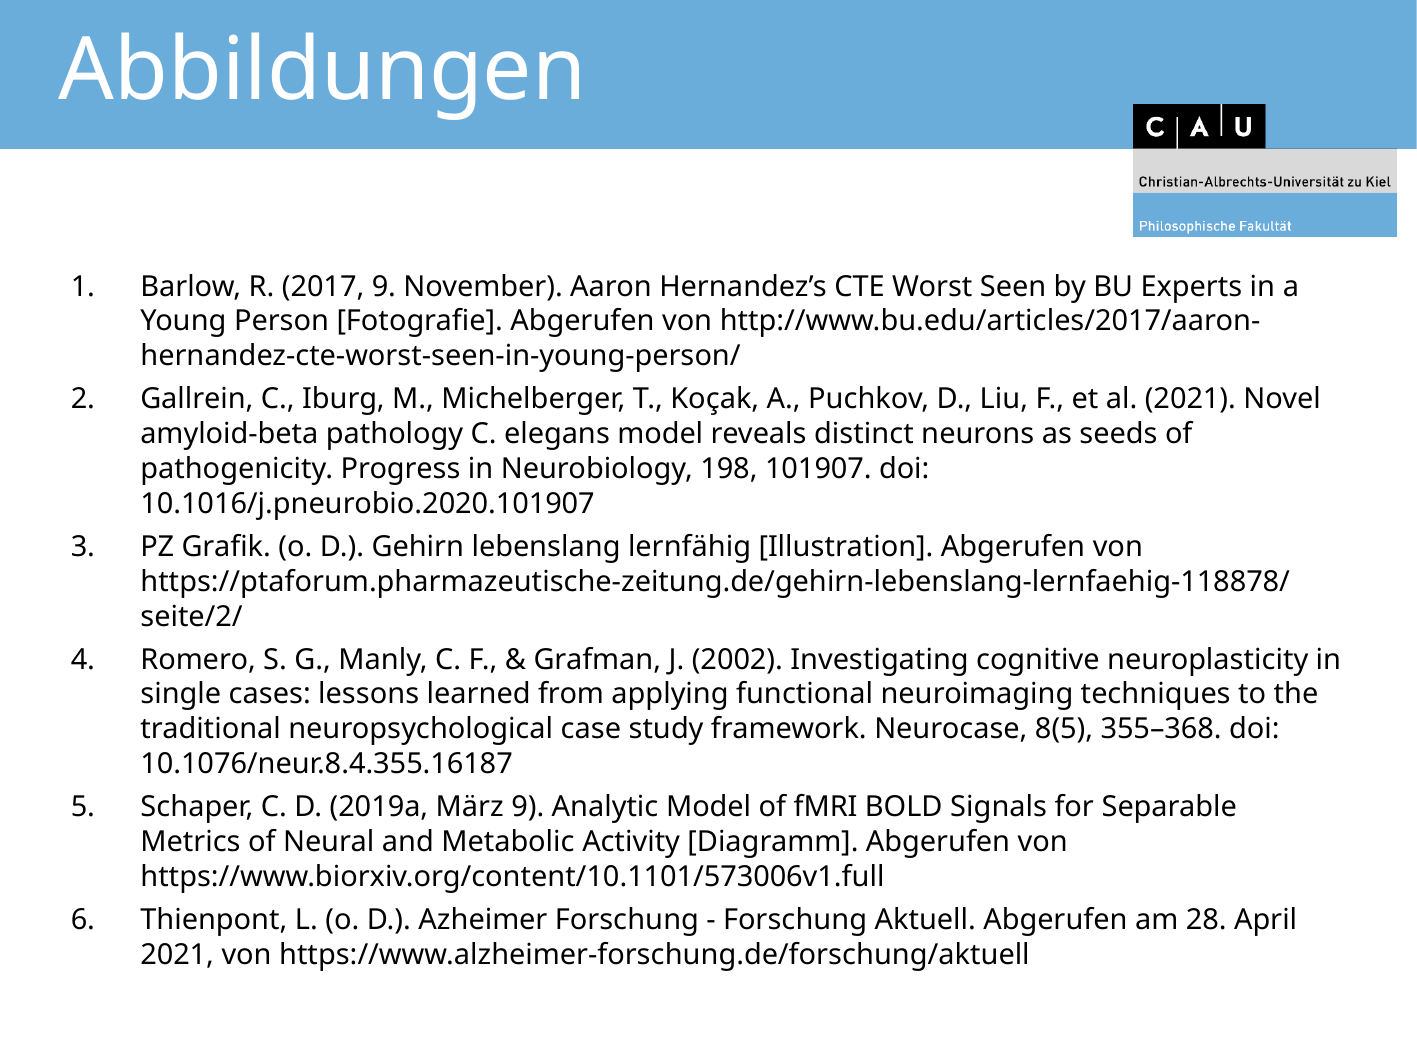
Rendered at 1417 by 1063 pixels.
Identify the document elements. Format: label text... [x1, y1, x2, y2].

picture [1133, 104, 1397, 237]
list Barlow, R. (2017, 9. November). Aaron Hernandez’s CTE Worst Seen by BU Experts in a Young Person [Fotografie]. Abgerufen von http://www.bu.edu/articles/2017/aaron-hernandez-cte-worst-seen-in-young-person/ Gallrein, C., Iburg, M., Michelberger, T., Koçak, A., Puchkov, D., Liu, F., et al. (2021). Novel amyloid-beta pathology C. elegans model reveals distinct neurons as seeds of pathogenicity. Progress in Neurobiology, 198, 101907. doi: 10.1016/j.pneurobio.2020.101907 PZ Grafik. (o. D.). Gehirn lebenslang lernfähig [Illustration]. Abgerufen von https://ptaforum.pharmazeutische-zeitung.de/gehirn-lebenslang-lernfaehig-118878/seite/2/ Romero, S. G., Manly, C. F., & Grafman, J. (2002). Investigating cognitive neuroplasticity in single cases: lessons learned from applying functional neuroimaging techniques to the traditional neuropsychological case study framework. Neurocase, 8(5), 355–368. doi: 10.1076/neur.8.4.355.16187 Schaper, C. D. (2019a, März 9). Analytic Model of fMRI BOLD Signals for Separable Metrics of Neural and Metabolic Activity [Diagramm]. Abgerufen von https://www.biorxiv.org/content/10.1101/573006v1.full Thienpont, L. (o. D.). Azheimer Forschung - Forschung Aktuell. Abgerufen am 28. April 2021, von https://www.alzheimer-forschung.de/forschung/aktuell [70, 266, 1347, 983]
title Abbildungen [0, 0, 1180, 133]
